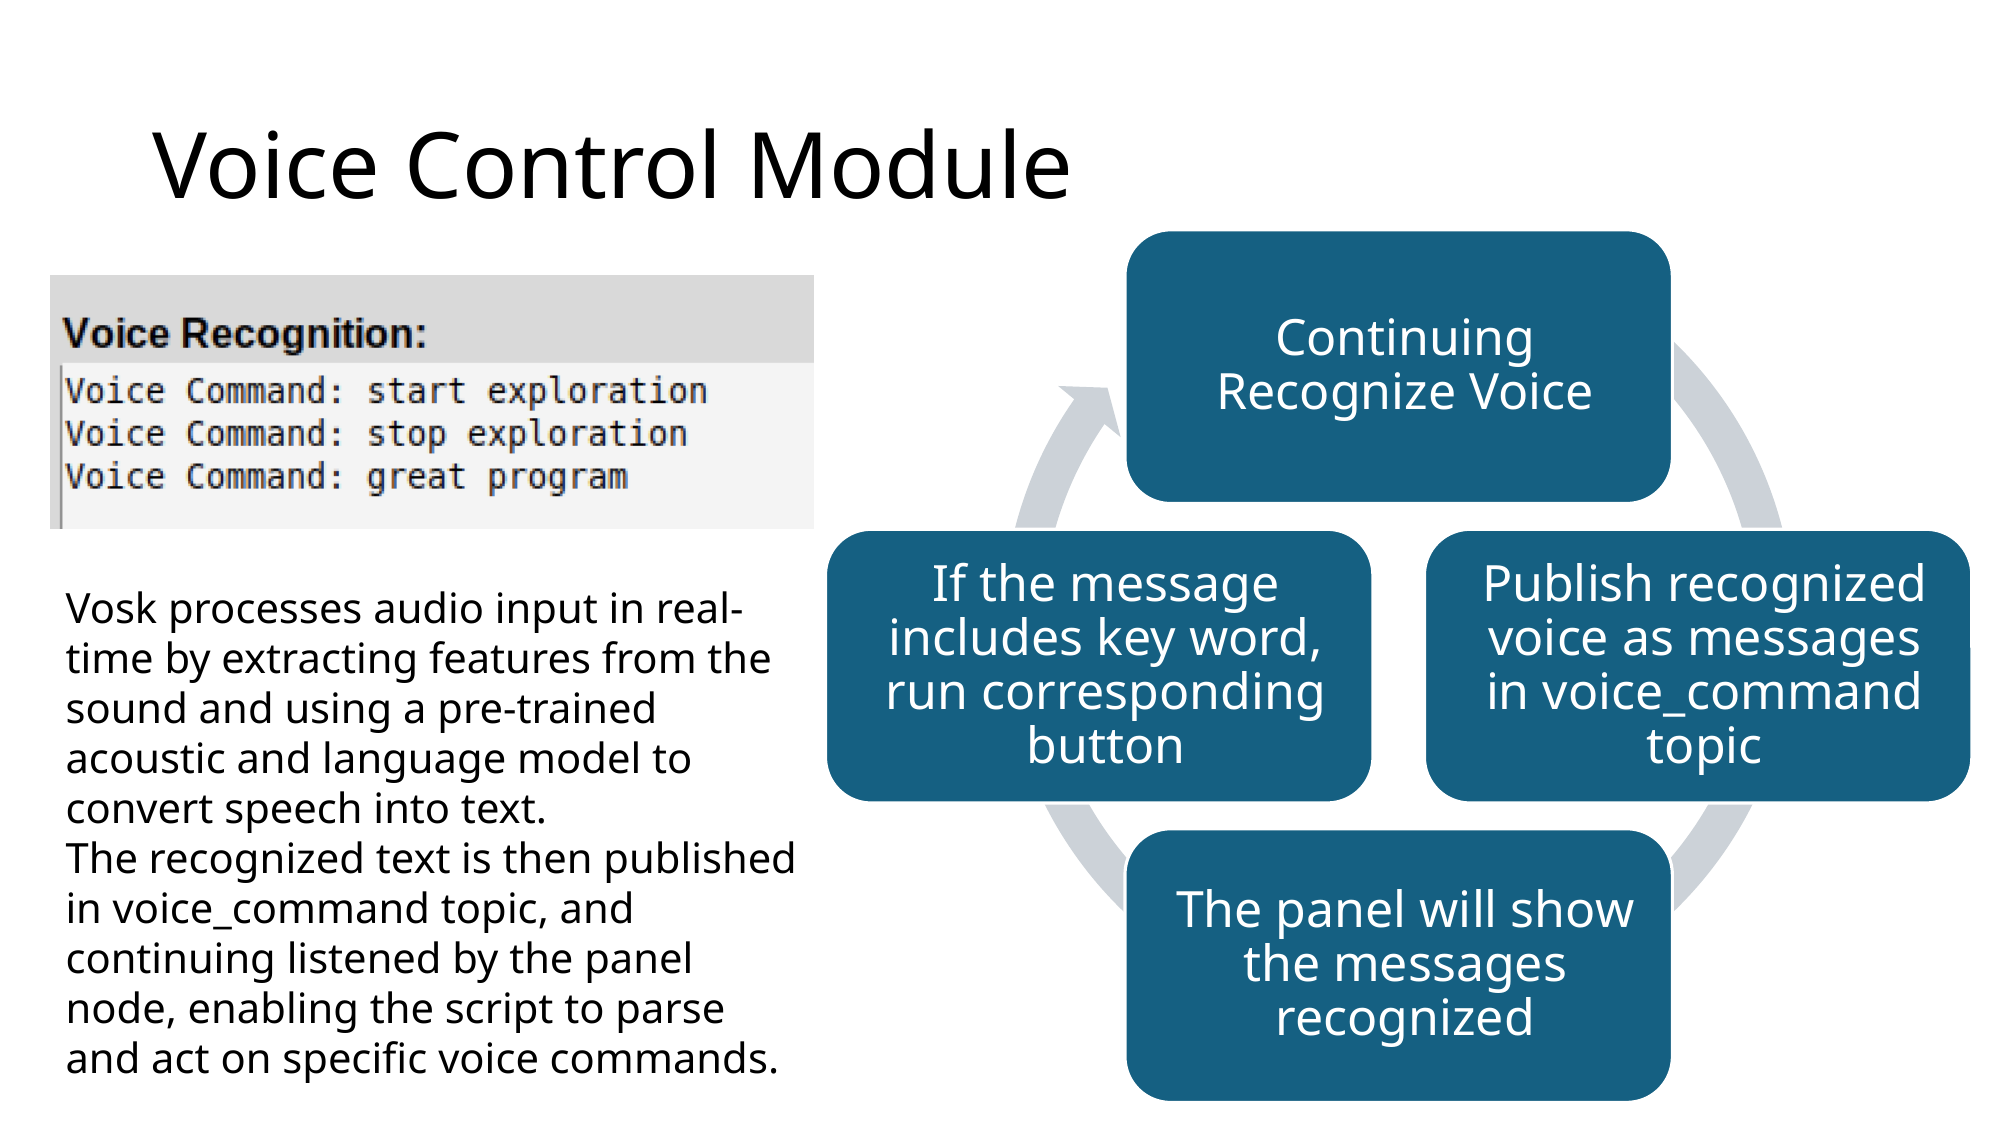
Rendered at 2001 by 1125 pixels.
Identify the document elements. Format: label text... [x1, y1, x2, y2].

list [50, 274, 814, 530]
title Voice Control Module [137, 59, 1863, 274]
text_box Vosk processes audio input in real-time by extracting features from the sound and using a pre-trained acoustic and language model to convert speech into text. The recognized text is then published in voice_command topic, and continuing listened by the panel node, enabling the script to parse and act on specific voice commands. [50, 574, 726, 1090]
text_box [726, 229, 2000, 1103]
